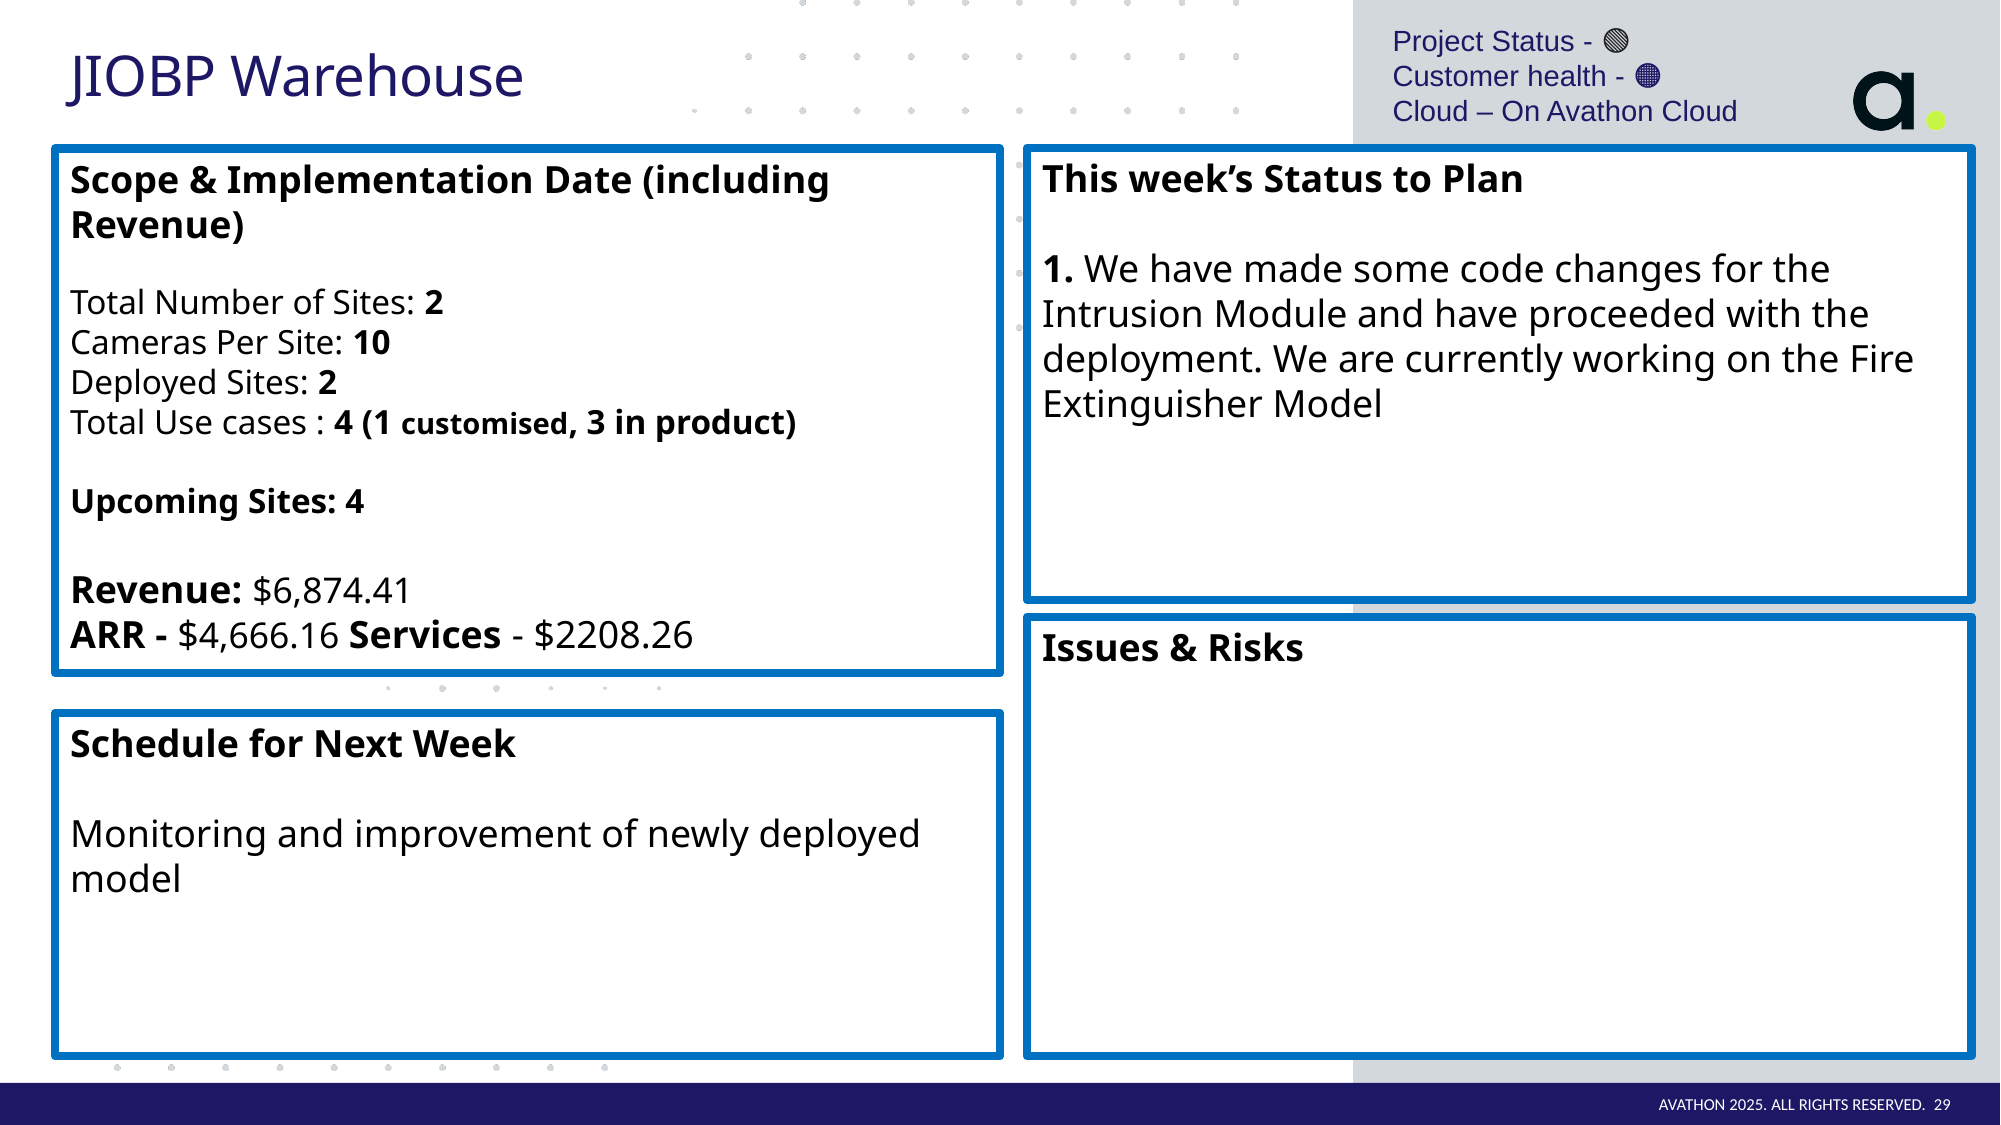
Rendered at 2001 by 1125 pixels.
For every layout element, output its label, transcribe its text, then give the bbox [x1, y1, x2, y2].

text_box Scope & Implementation Date (including Revenue) Total Number of Sites: 2 Cameras Per Site: 10 Deployed Sites: 2 Total Use cases : 4 (1 customised, 3 in product) Upcoming Sites: 4 Revenue: $6,874.41 ARR - $4,666.16 Services - $2208.26 [53, 146, 1002, 675]
text_box This week’s Status to Plan 1. We have made some code changes for the Intrusion Module and have proceeded with the deployment. We are currently working on the Fire Extinguisher Model [1025, 146, 1974, 602]
picture [1853, 71, 1946, 131]
text_box Issues & Risks [1025, 615, 1974, 1058]
picture [114, 0, 1239, 25]
picture [114, 131, 1239, 1082]
text_box Schedule for Next Week Monitoring and improvement of newly deployed model [53, 711, 1002, 1058]
title JIOBP Warehouse [55, 25, 1377, 131]
text_box Project Status - 🟢 Customer health - 🟠 Cloud – On Avathon Cloud [1377, 14, 1828, 220]
